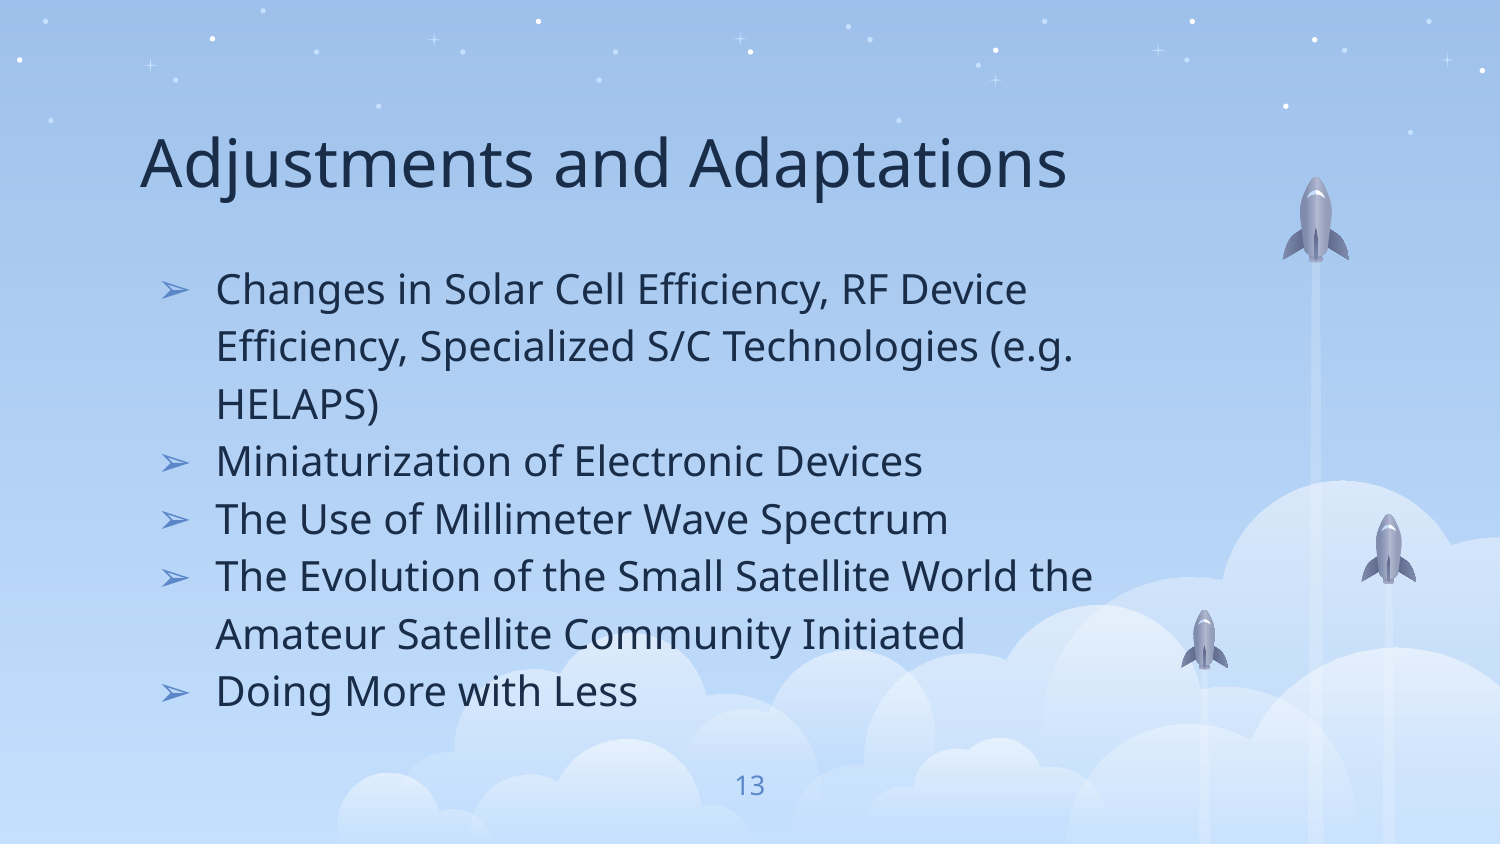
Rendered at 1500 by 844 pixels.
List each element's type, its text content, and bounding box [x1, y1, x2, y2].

title Adjustments and Adaptations [140, 137, 1165, 203]
list Changes in Solar Cell Efficiency, RF Device Efficiency, Specialized S/C Technologies (e.g. HELAPS) Miniaturization of Electronic Devices The Use of Millimeter Wave Spectrum The Evolution of the Small Satellite World the Amateur Satellite Community Initiated Doing More with Less [140, 254, 1170, 737]
slide_number 13 [705, 754, 795, 819]
